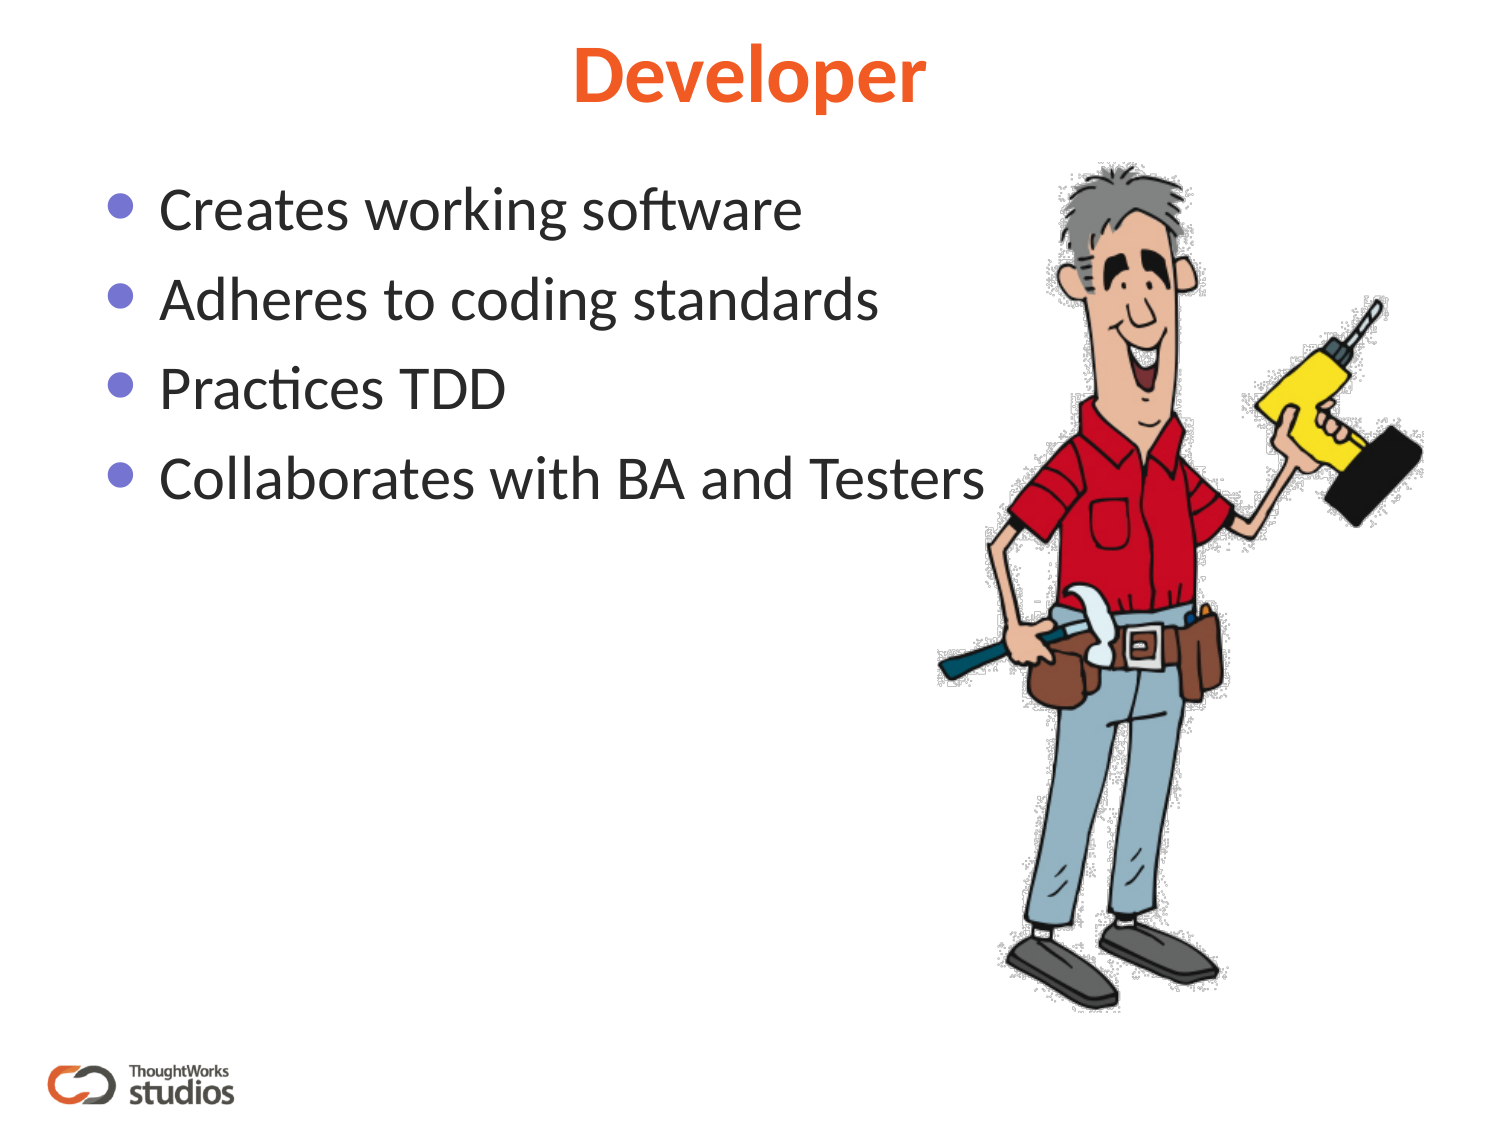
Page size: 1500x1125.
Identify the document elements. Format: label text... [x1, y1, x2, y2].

list Creates working software Adheres to coding standards Practices TDD Collaborates with BA and Testers [99, 163, 1050, 1022]
picture [937, 162, 1424, 1013]
title Developer [60, 0, 1440, 138]
picture [46, 1063, 235, 1105]
